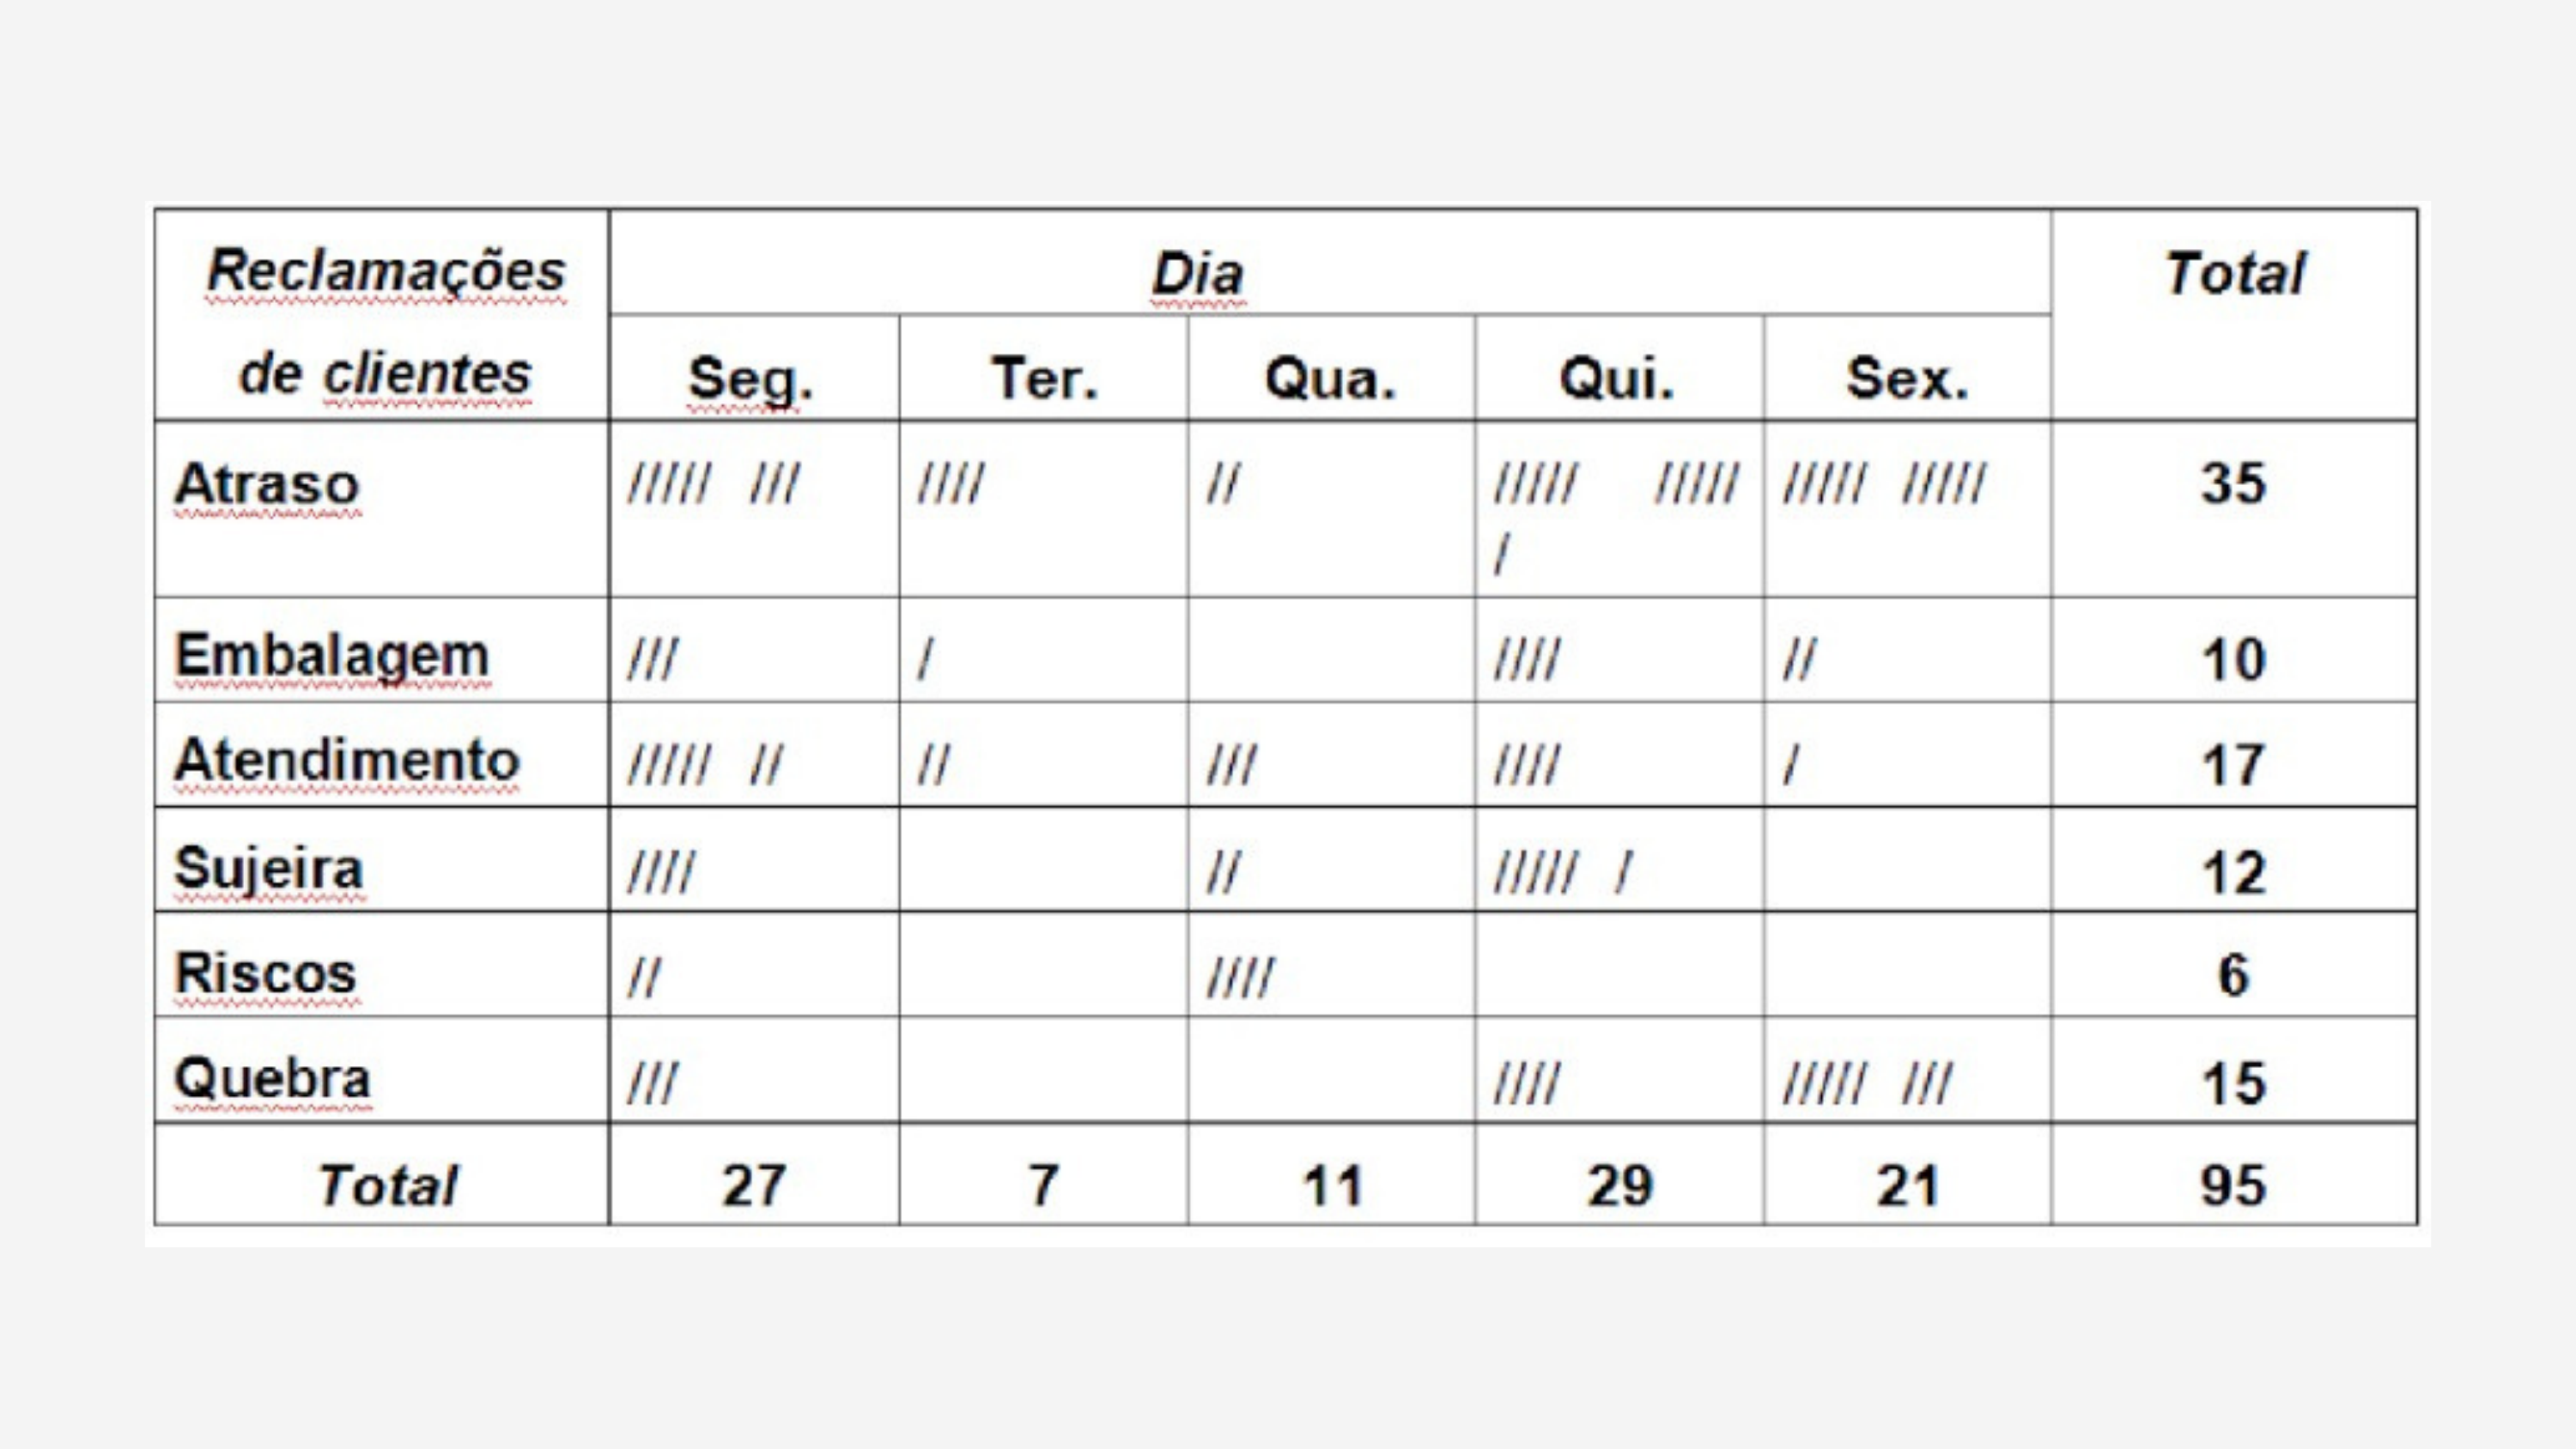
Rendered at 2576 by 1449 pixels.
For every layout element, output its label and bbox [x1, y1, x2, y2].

text_box [144, 201, 2432, 1247]
